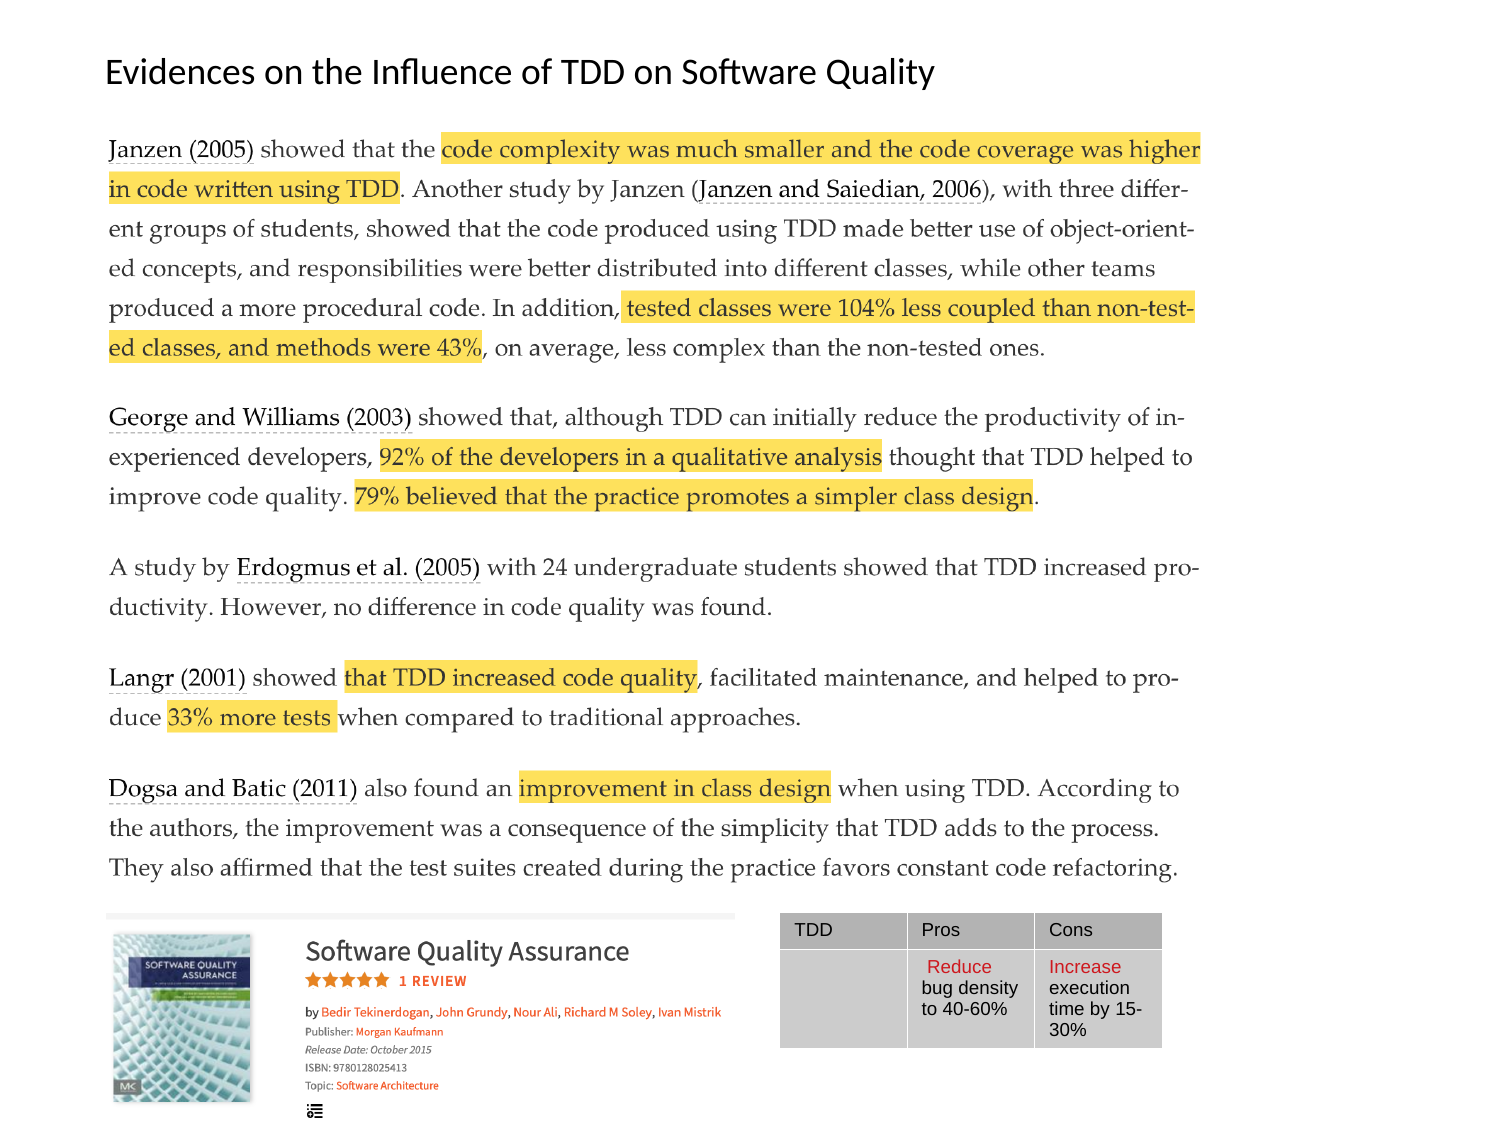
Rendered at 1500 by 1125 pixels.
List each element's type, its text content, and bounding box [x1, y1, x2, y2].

text_box Evidences on the Influence of TDD on Software Quality [82, 39, 1423, 100]
table_header Pros [908, 913, 1034, 949]
table_header Cons [1035, 913, 1162, 949]
table_cell Reduce bug density to 40-60% [908, 950, 1034, 1048]
picture [106, 130, 1213, 886]
table_cell [780, 950, 907, 1048]
table_header TDD [780, 913, 907, 949]
picture [106, 912, 735, 1125]
table_cell Increase execution time by 15-30% [1035, 950, 1162, 1048]
